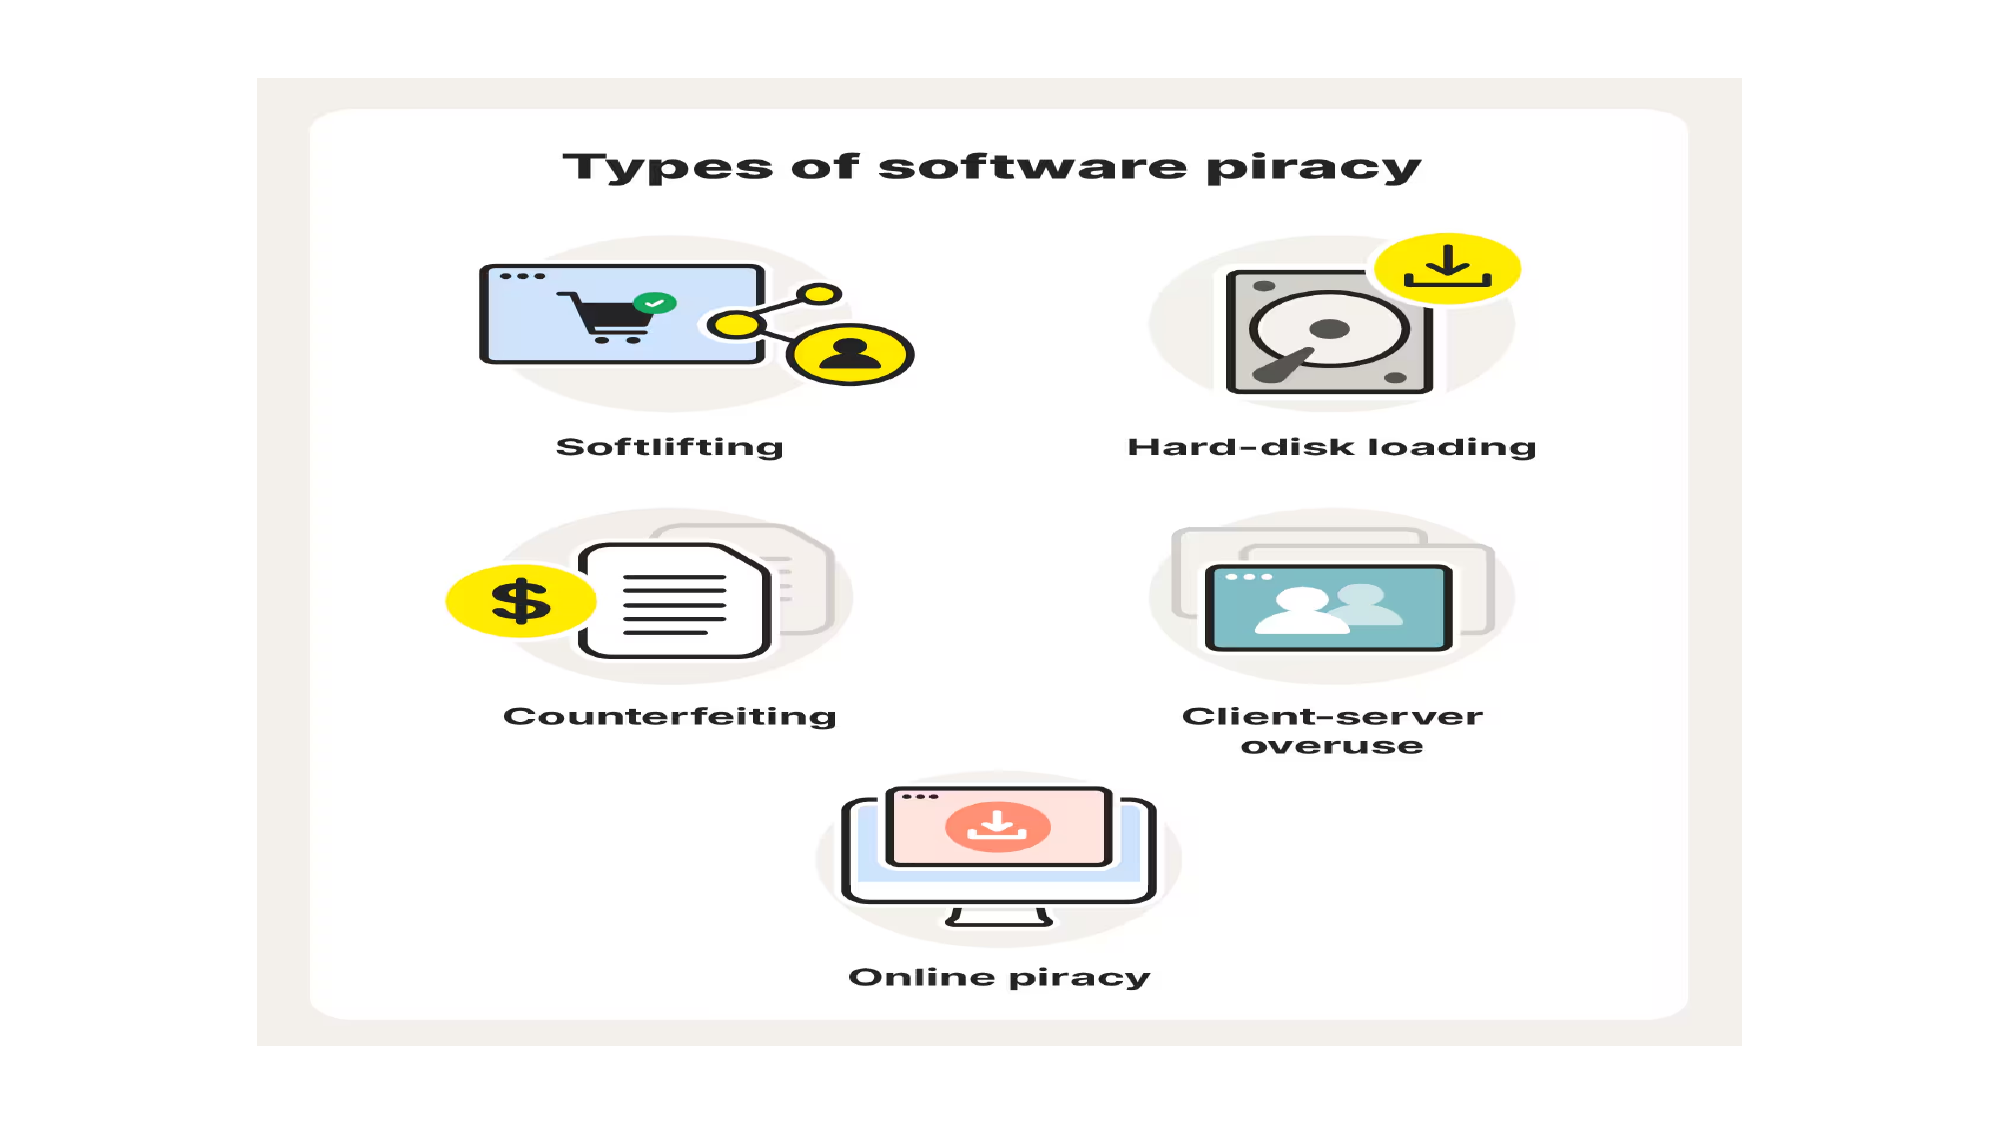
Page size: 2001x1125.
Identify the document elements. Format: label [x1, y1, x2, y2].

list [257, 78, 1742, 1047]
